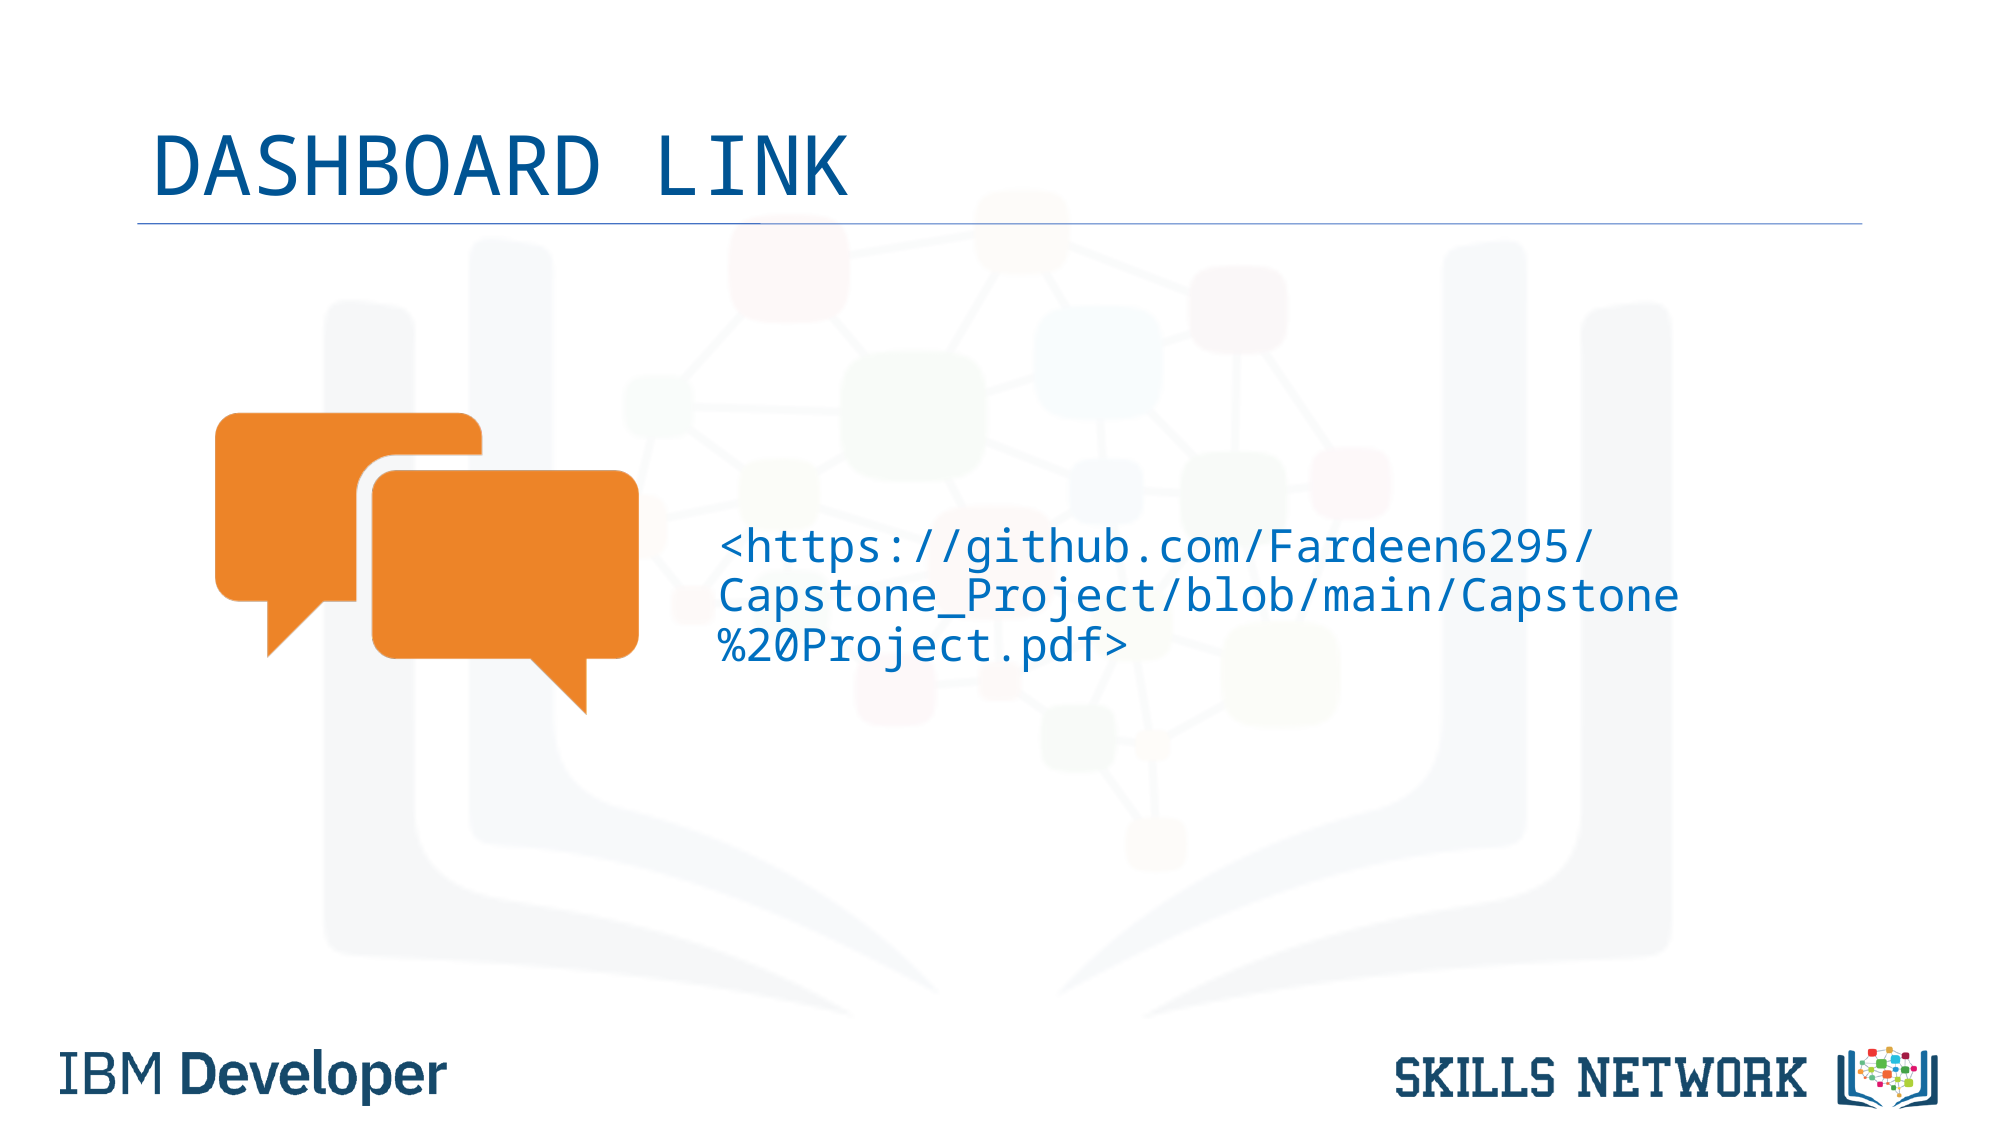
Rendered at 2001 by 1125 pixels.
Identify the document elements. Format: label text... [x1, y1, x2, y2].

picture [176, 311, 678, 813]
picture [55, 1045, 459, 1108]
picture [1390, 1045, 1945, 1111]
title DASHBOARD LINK [137, 59, 1863, 278]
list <https://github.com/Fardeen6295/Capstone_Project/blob/main/Capstone%20Project.pdf> [702, 515, 1863, 937]
